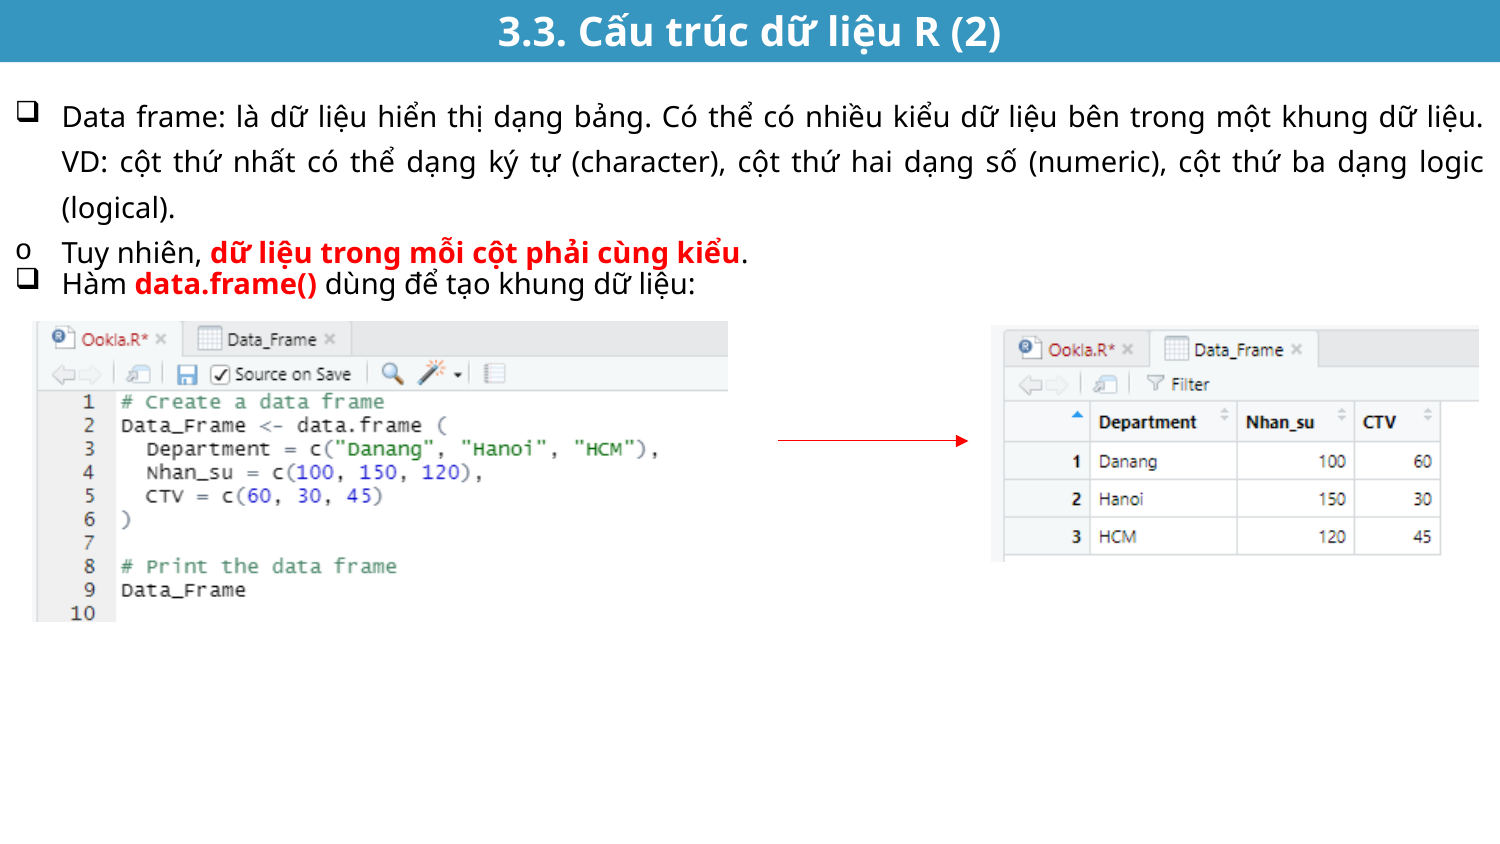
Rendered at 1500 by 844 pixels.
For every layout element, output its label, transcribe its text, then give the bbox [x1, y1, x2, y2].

text_box Hàm data.frame() dùng để tạo khung dữ liệu: [0, 247, 1500, 308]
picture [31, 321, 728, 622]
text_box 3.3. Cấu trúc dữ liệu R (2) [0, 0, 1500, 63]
text_box Data frame: là dữ liệu hiển thị dạng bảng. Có thể có nhiều kiểu dữ liệu bên trong một khung dữ liệu. VD: cột thứ nhất có thể dạng ký tự (character), cột thứ hai dạng số (numeric), cột thứ ba dạng logic (logical). Tuy nhiên, dữ liệu trong mỗi cột phải cùng kiểu. [0, 80, 1500, 247]
picture [991, 325, 1480, 562]
